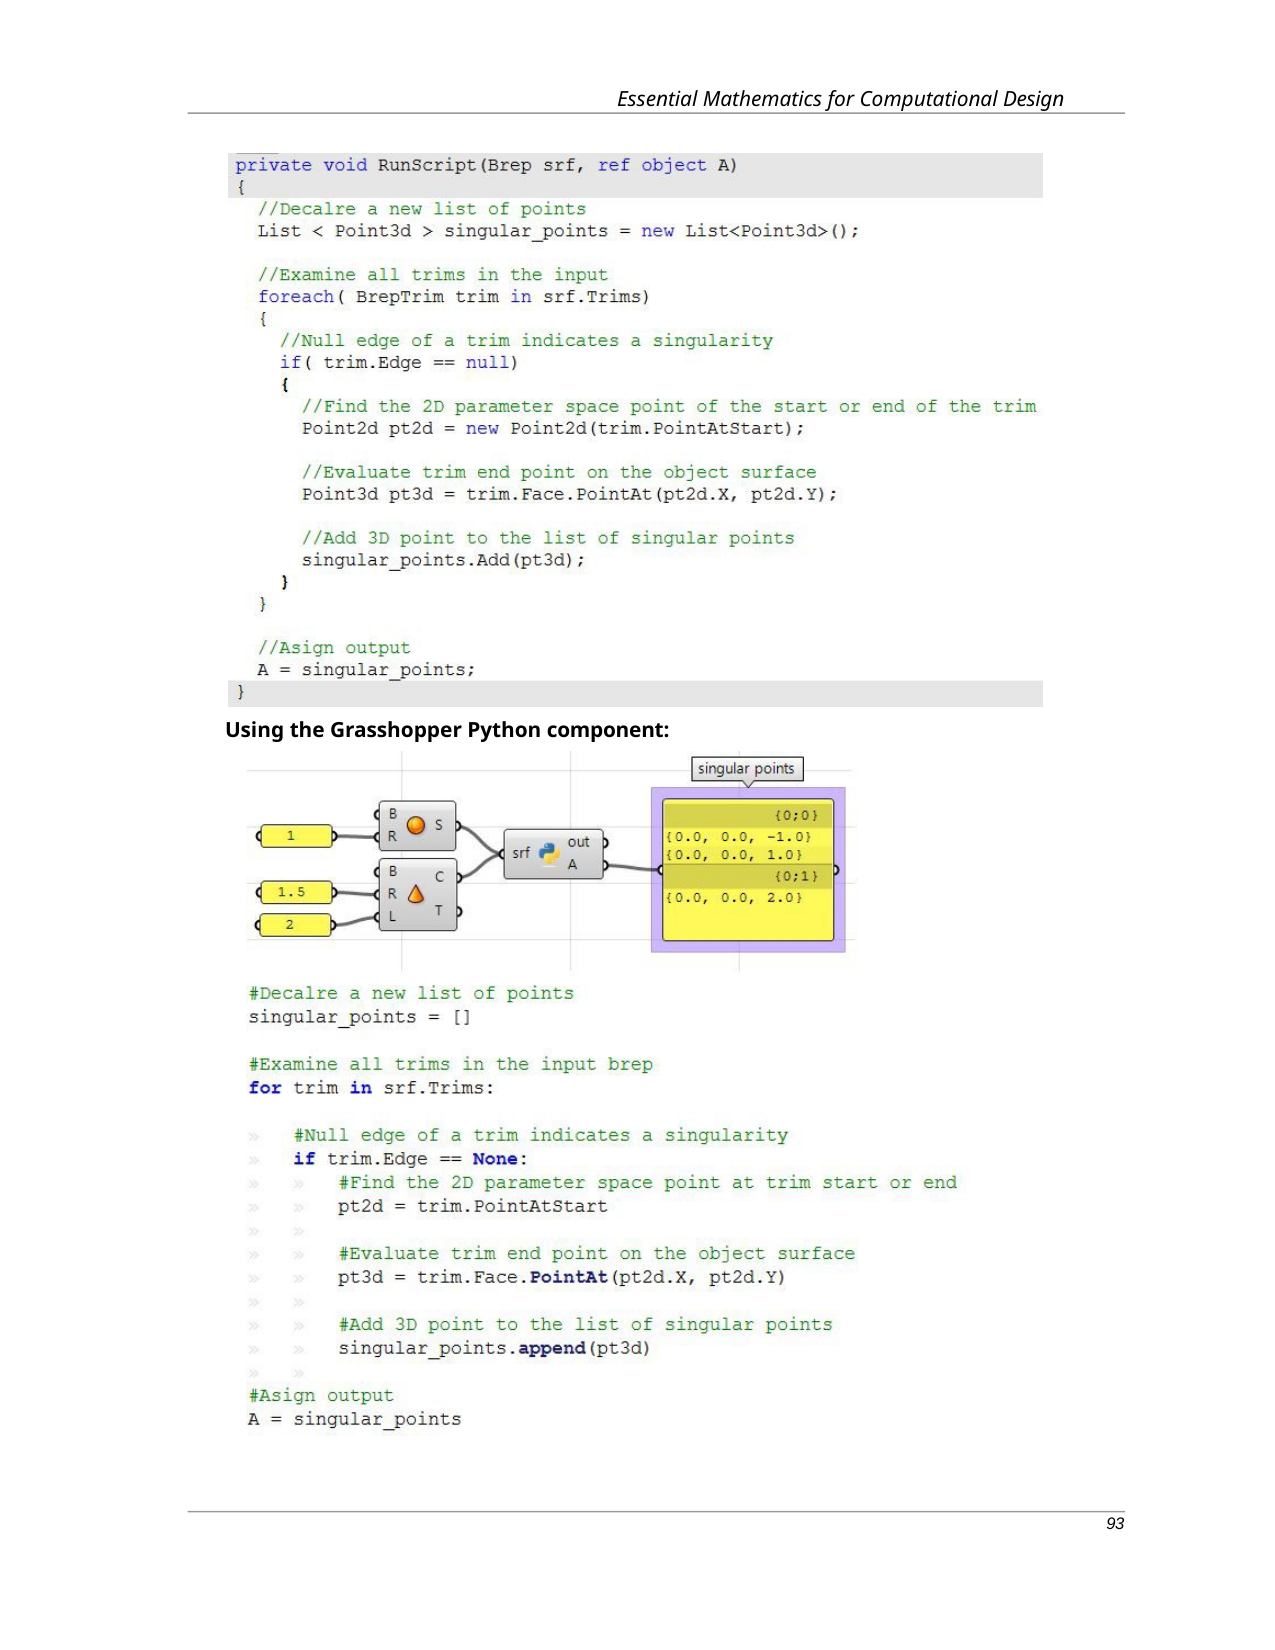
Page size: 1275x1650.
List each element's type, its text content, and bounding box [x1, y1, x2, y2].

slide_number 56 [1100, 1512, 1134, 1650]
picture [227, 152, 1043, 707]
picture [245, 751, 966, 1436]
text_box Essential Mathematics for Computational Design [615, 83, 1126, 111]
text_box Using the Grasshopper Python component: [222, 714, 729, 742]
